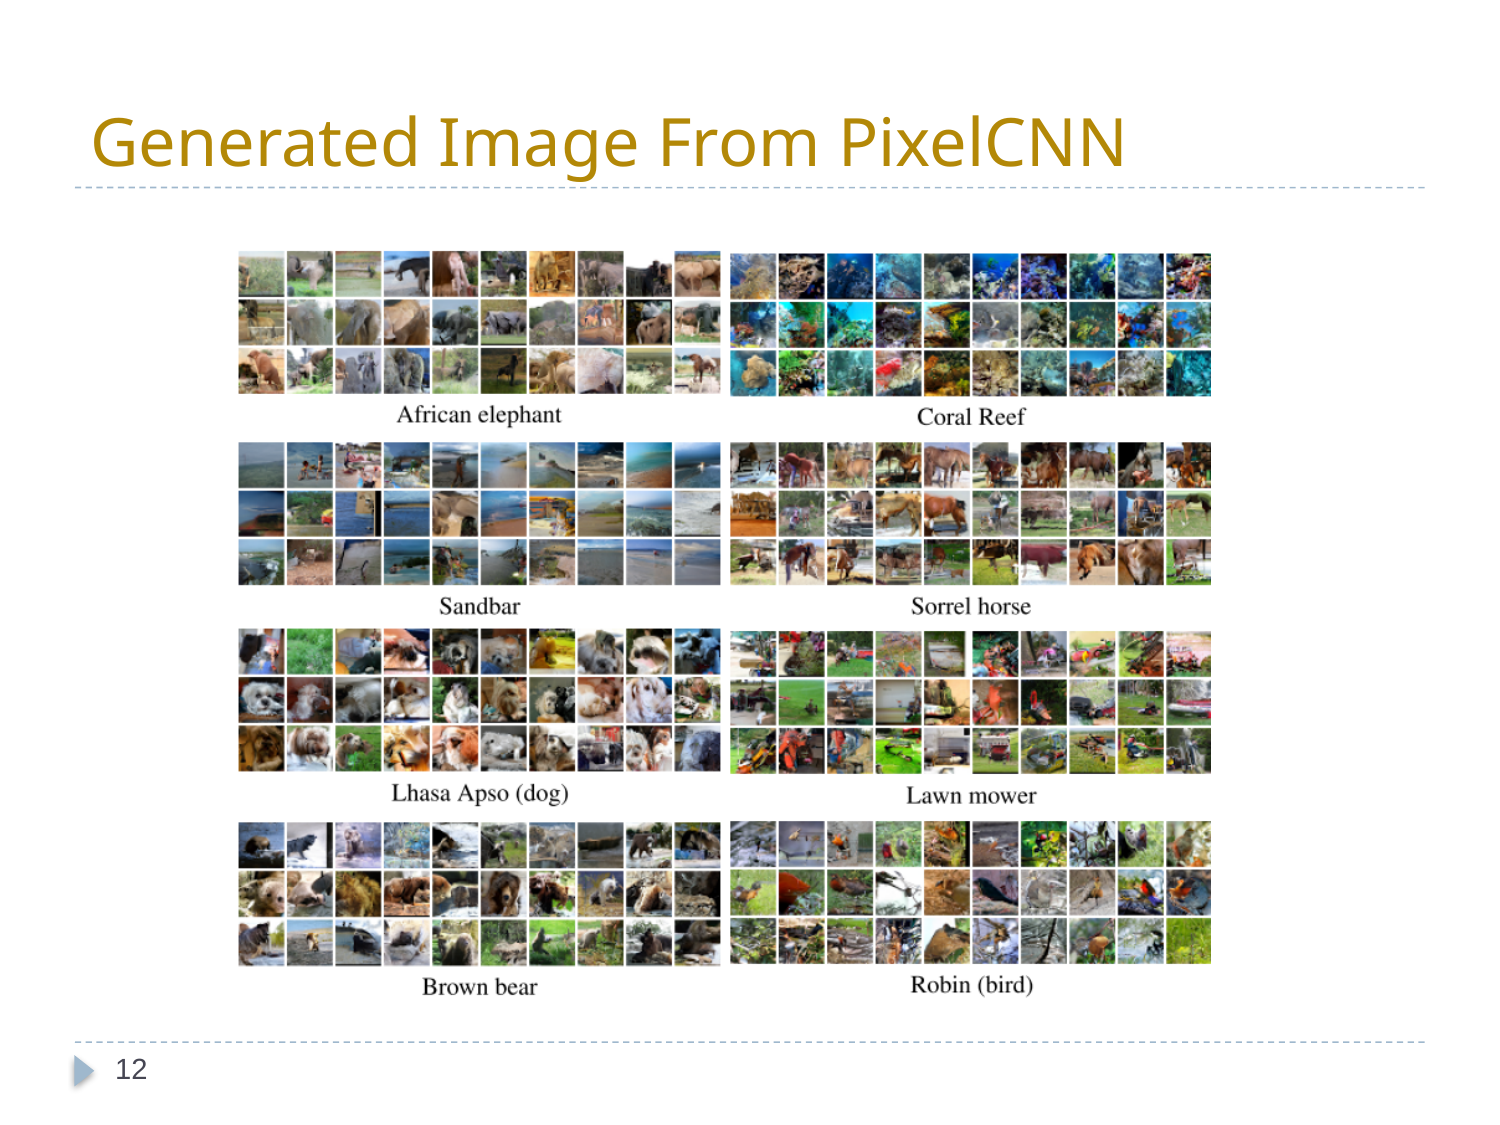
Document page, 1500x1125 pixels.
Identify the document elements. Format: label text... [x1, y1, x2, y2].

picture [229, 235, 1211, 1011]
title Generated Image From PixelCNN [74, 24, 1426, 188]
slide_number 12 [100, 1042, 426, 1103]
